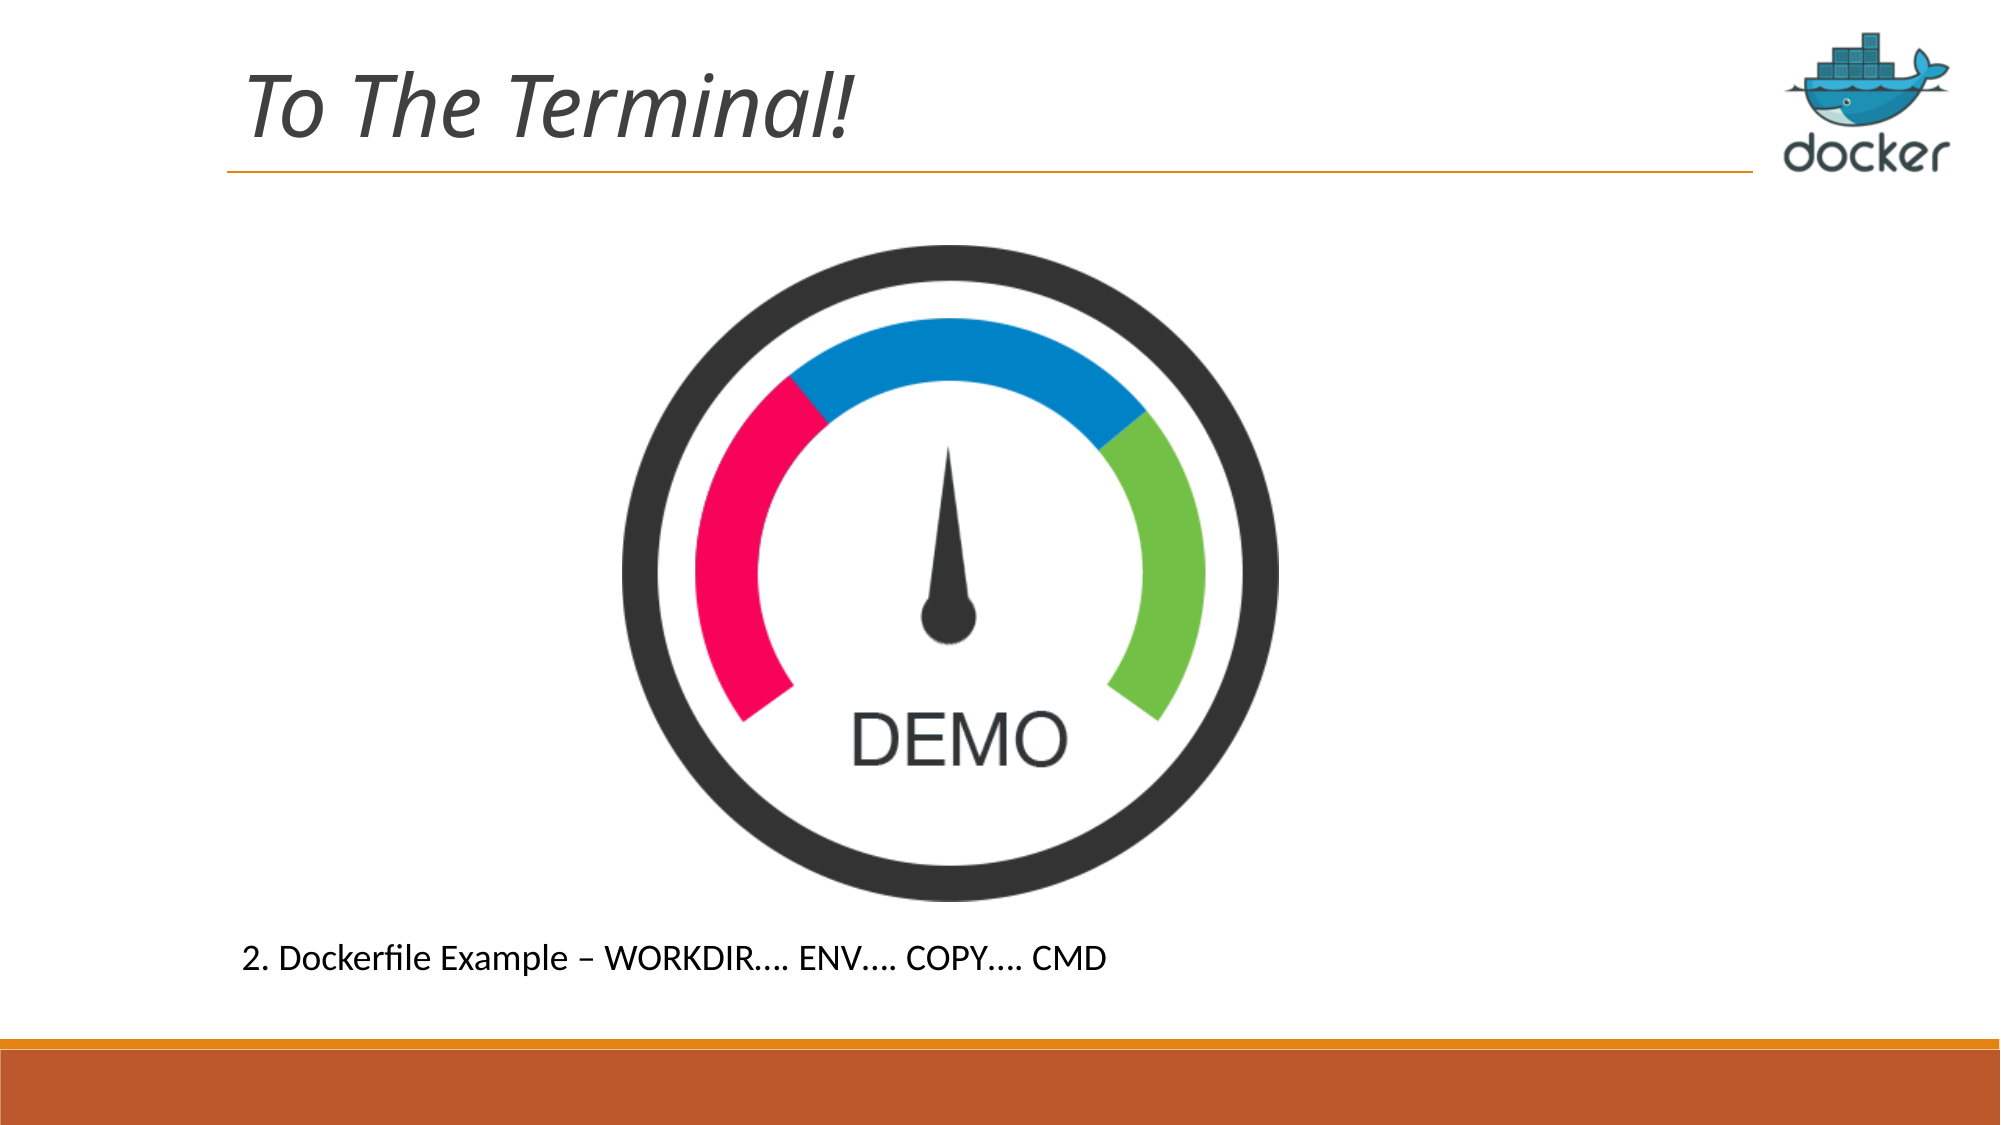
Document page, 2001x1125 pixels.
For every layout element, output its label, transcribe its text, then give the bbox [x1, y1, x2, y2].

picture [1753, 25, 1973, 185]
text_box 2. Dockerfile Example – WORKDIR…. ENV…. COPY…. CMD [226, 925, 1215, 986]
picture [622, 244, 1280, 902]
title To The Terminal! [226, 58, 1704, 163]
